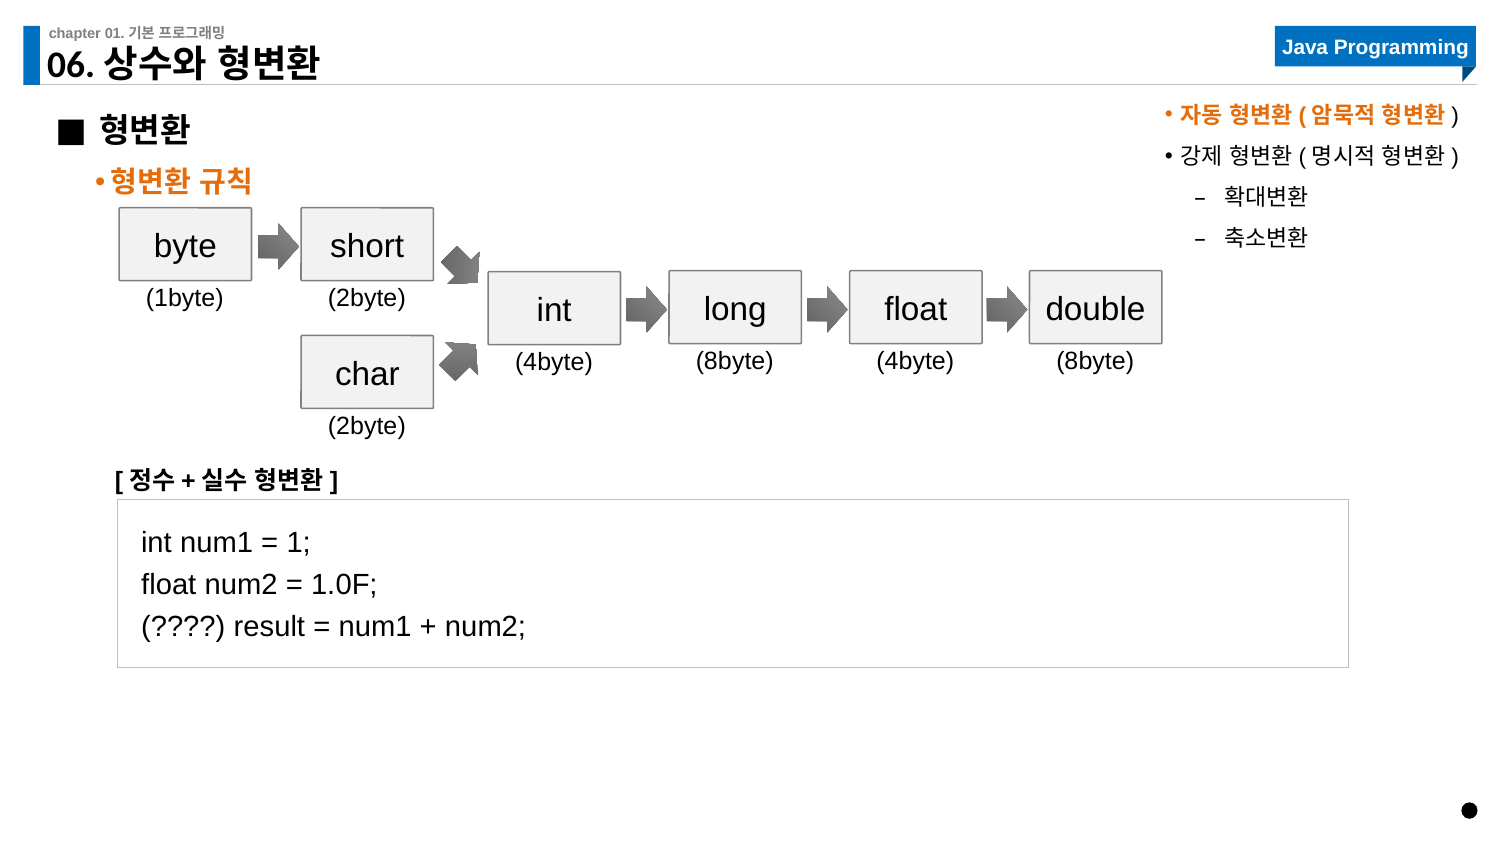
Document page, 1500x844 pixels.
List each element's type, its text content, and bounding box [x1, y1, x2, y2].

text_box [1461, 802, 1478, 819]
text_box int num1 = 1; float num2 = 1.0F; (????) result = num1 + num2; [117, 499, 1349, 668]
title 06.상수와 형변환 [47, 51, 542, 86]
text_box 자동 형변환(암묵적 형변환) 강제 형변환(명시적 형변환) 확대변환 축소변환 [1121, 79, 1485, 257]
text_box 형변환 규칙 [51, 138, 1121, 210]
list 형변환 [55, 89, 1121, 138]
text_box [119, 207, 1162, 448]
text_box [정수+실수 형변환] [100, 457, 358, 502]
